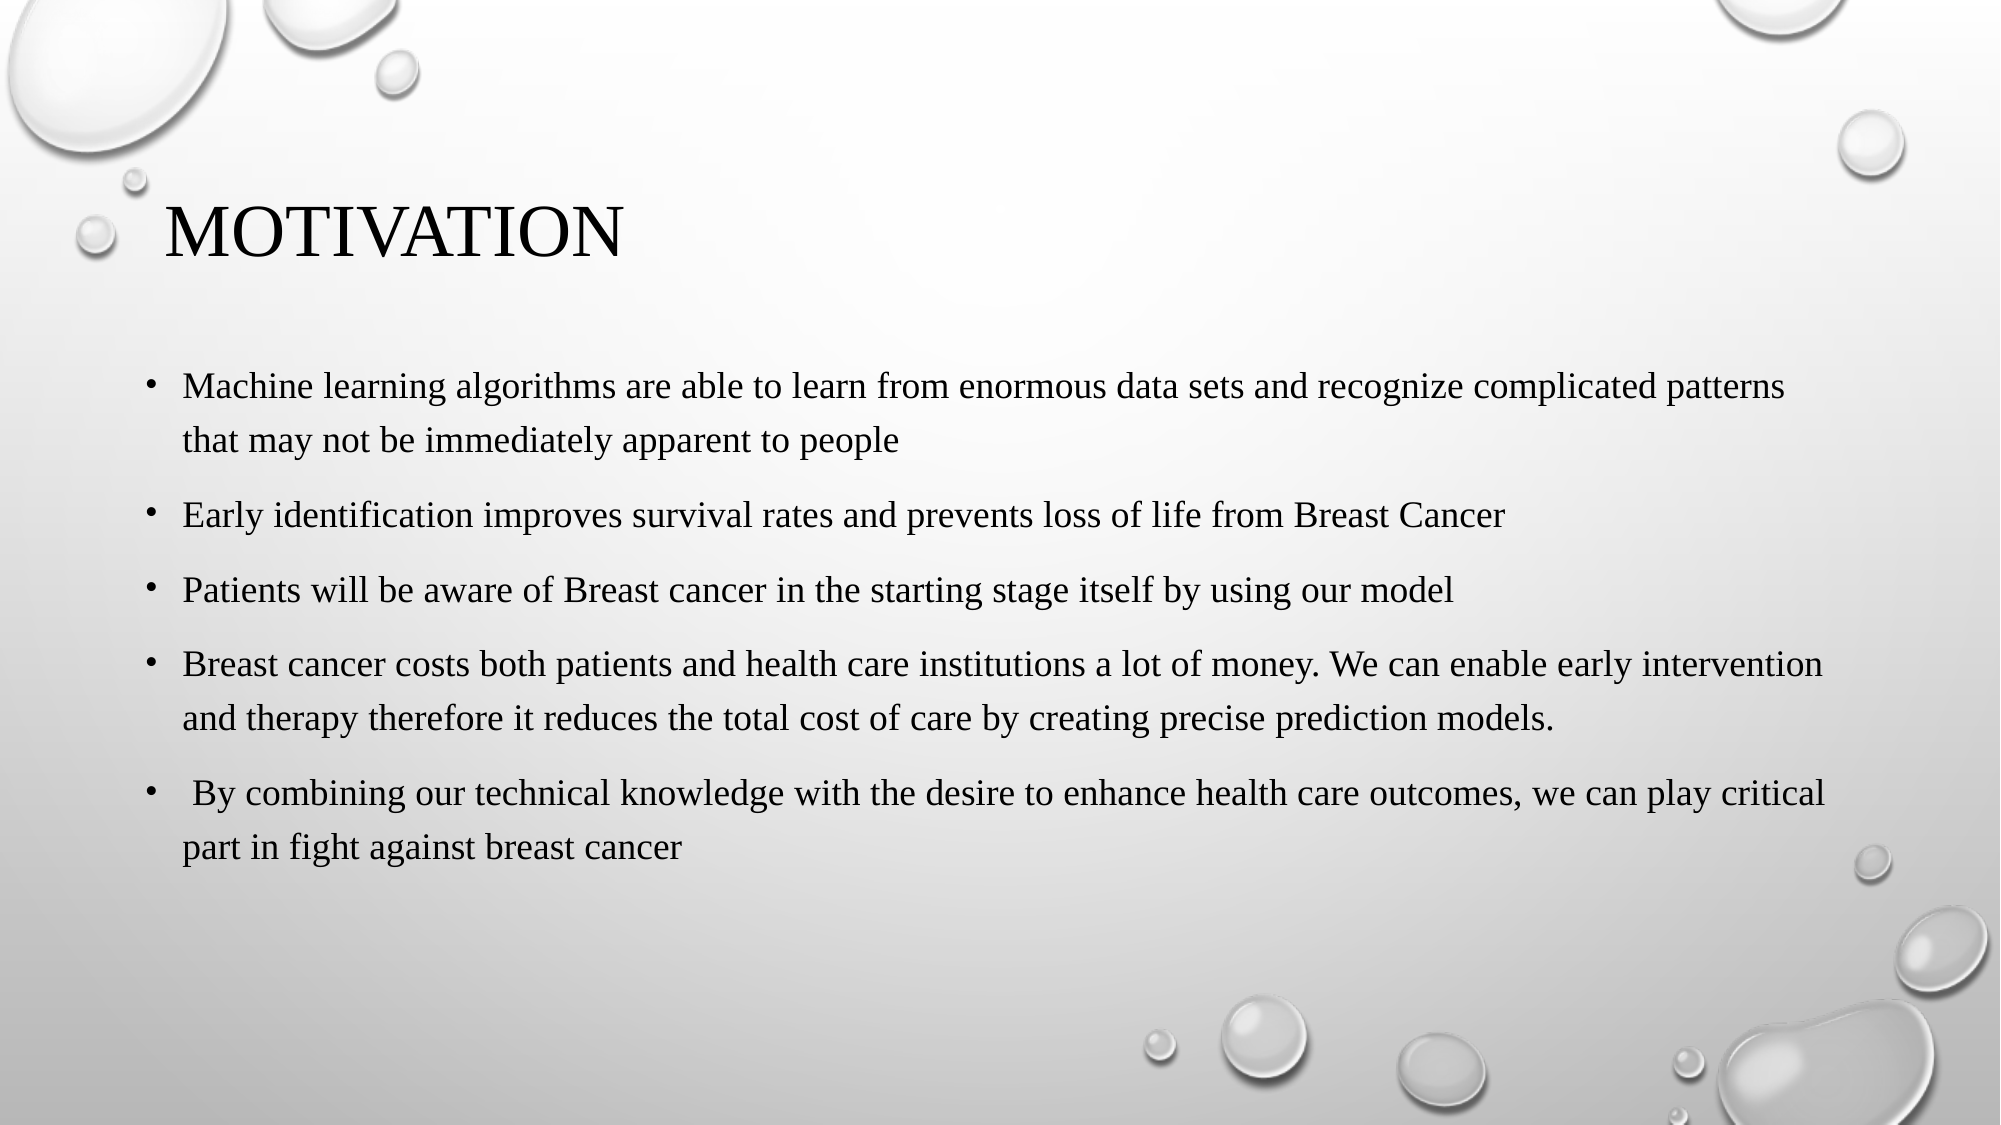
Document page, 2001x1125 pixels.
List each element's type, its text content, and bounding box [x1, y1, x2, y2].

list Machine learning algorithms are able to learn from enormous data sets and recognize complicated patterns that may not be immediately apparent to people Early identification improves survival rates and prevents loss of life from Breast Cancer Patients will be aware of Breast cancer in the starting stage itself by using our model Breast cancer costs both patients and health care institutions a lot of money. We can enable early intervention and therapy therefore it reduces the total cost of care by creating precise prediction models. By combining our technical knowledge with the desire to enhance health care outcomes, we can play critical part in fight against breast cancer [130, 344, 1850, 950]
title MOTIVATION [149, 101, 1851, 364]
picture [0, 0, 2000, 1125]
